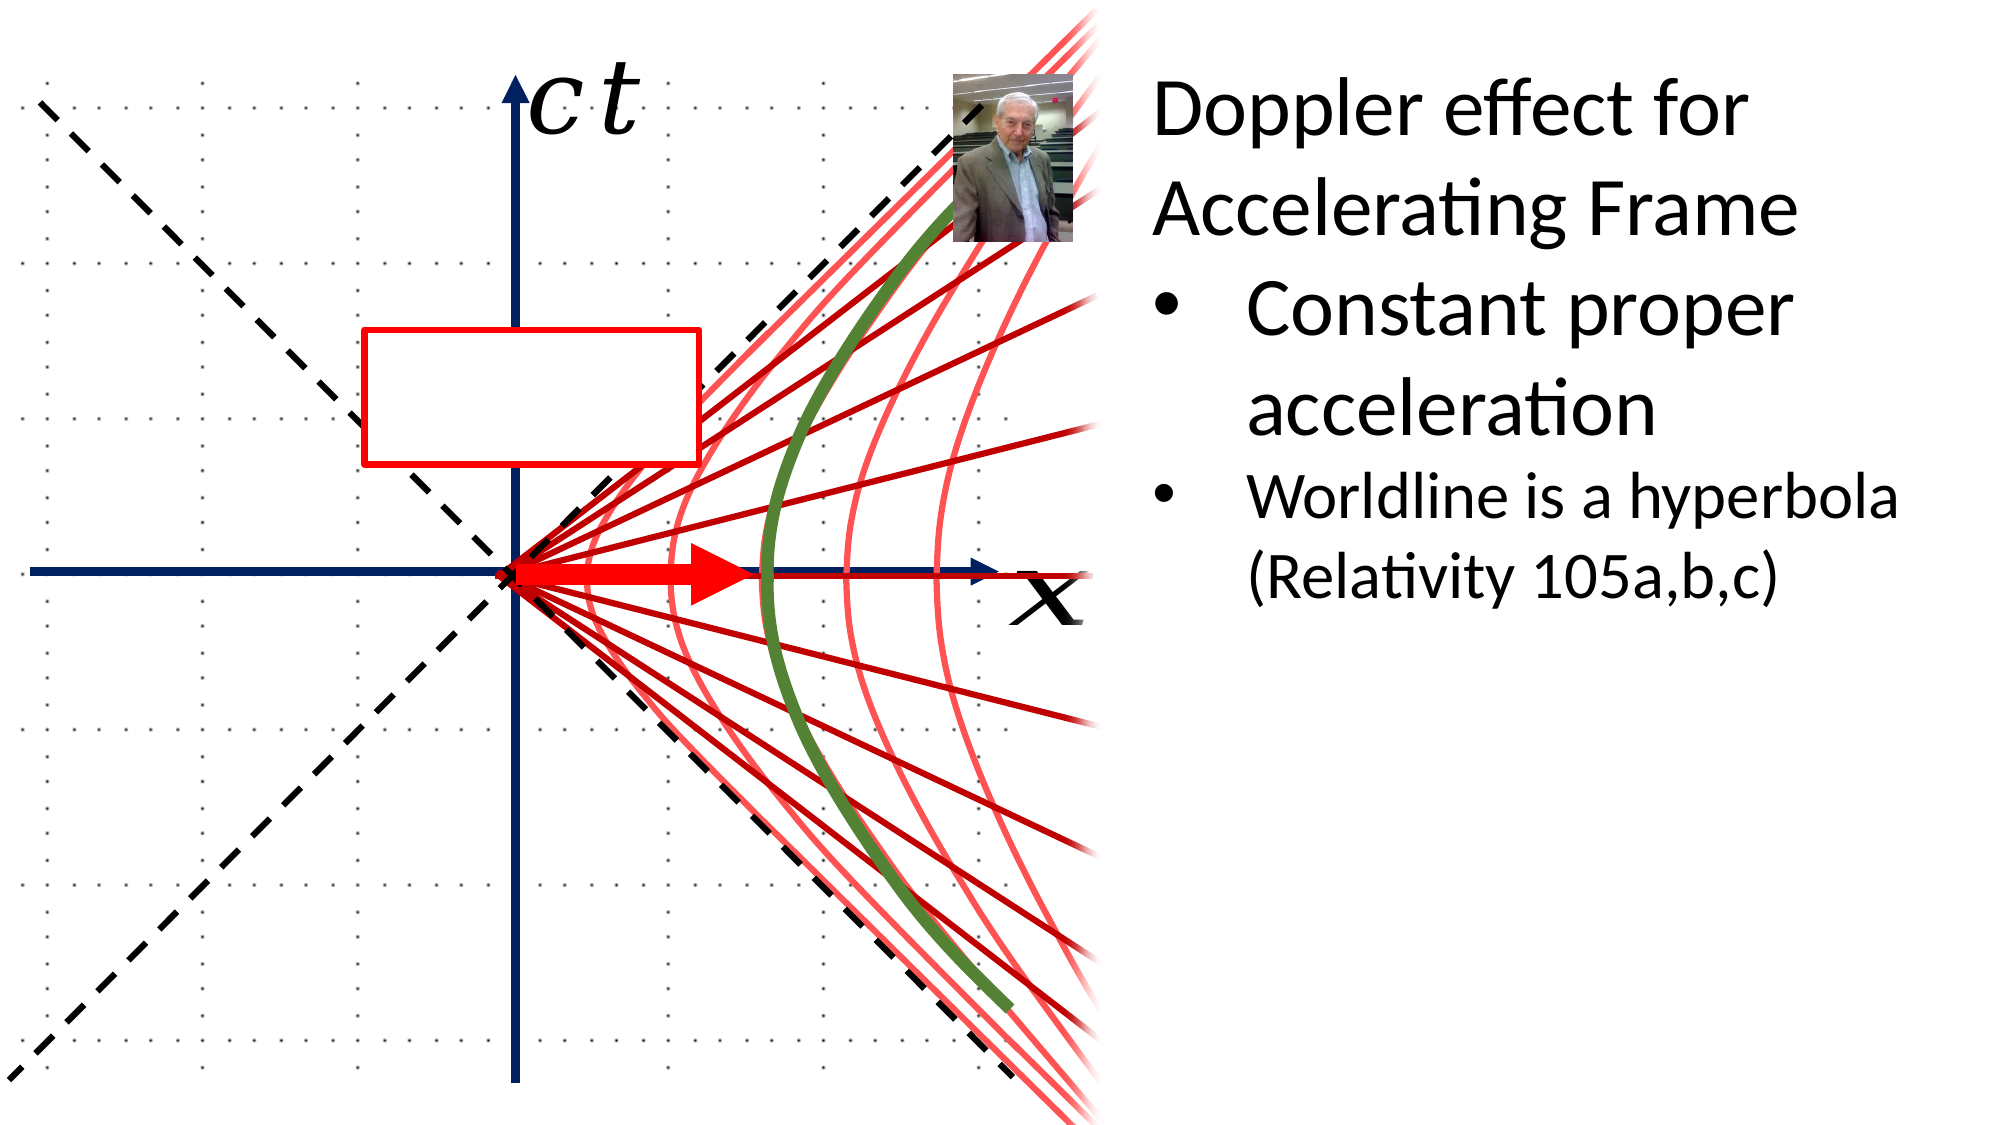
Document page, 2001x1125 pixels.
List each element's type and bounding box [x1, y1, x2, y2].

text_box [40, 102, 1013, 1078]
text_box [767, 74, 1073, 1009]
text_box [364, 329, 754, 575]
text_box [10, 41, 495, 105]
text_box [495, 0, 1391, 1125]
text_box [8, 105, 982, 1081]
